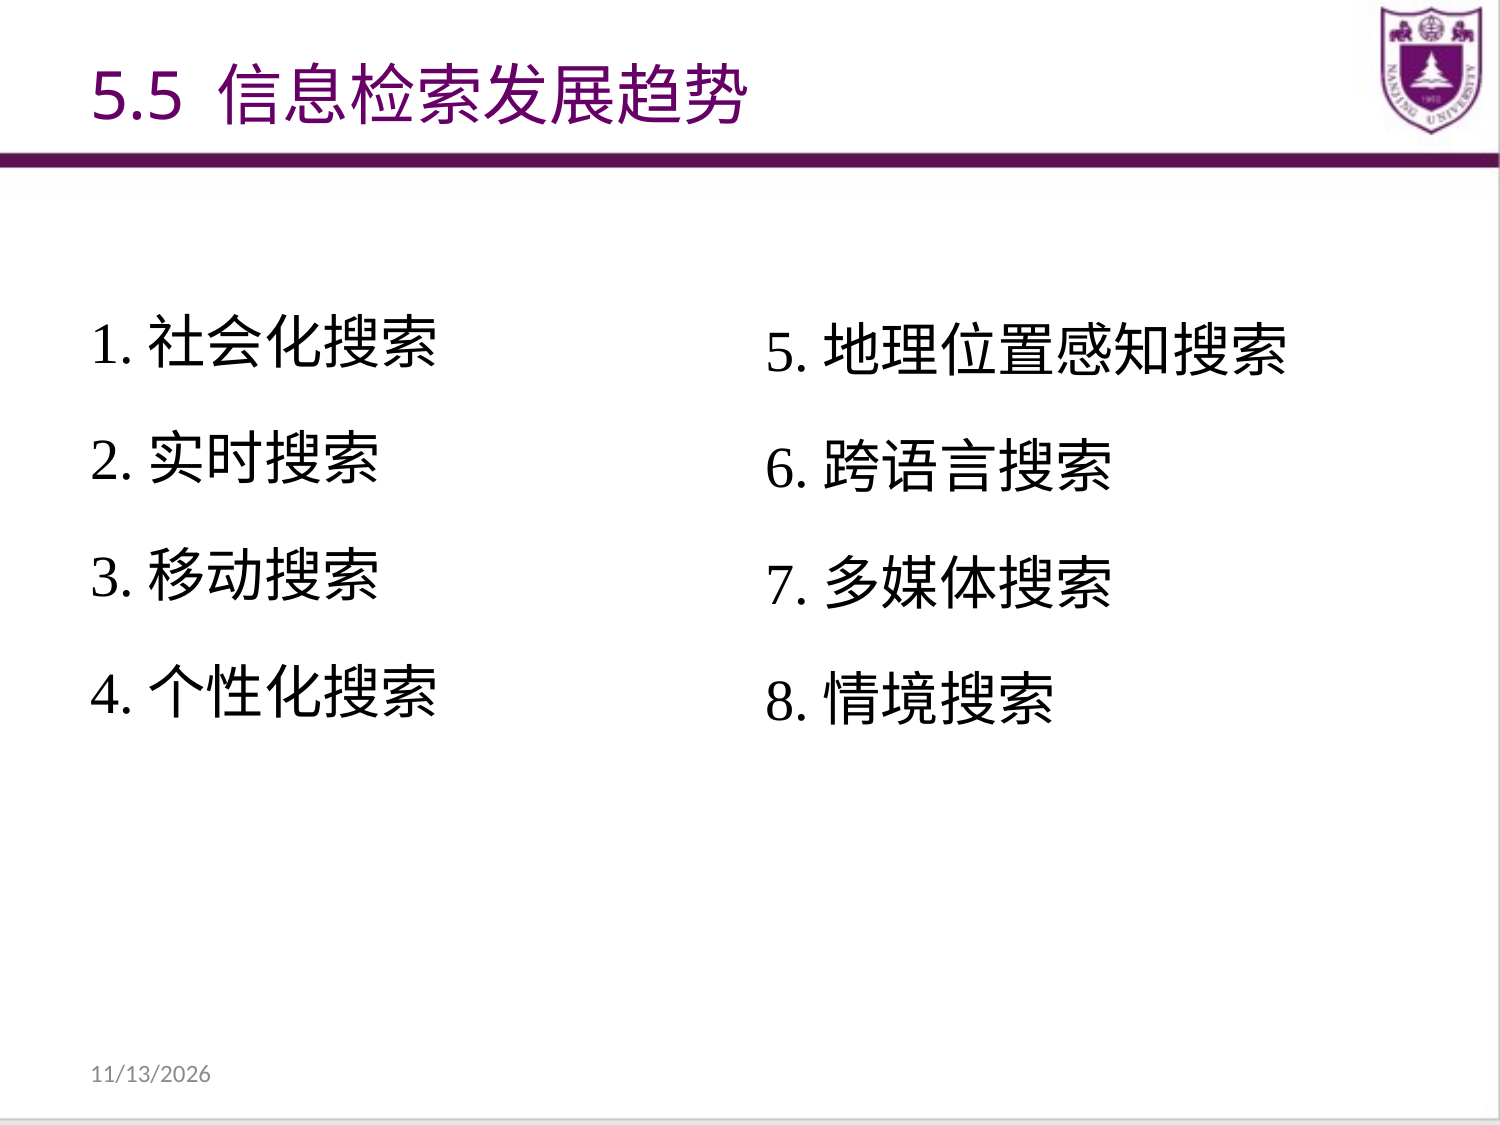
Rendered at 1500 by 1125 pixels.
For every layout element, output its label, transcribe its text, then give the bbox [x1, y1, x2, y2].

text_box 5.地理位置感知搜索 6.跨语言搜索 7.多媒体搜索 8.情境搜索 [749, 270, 1425, 753]
title 5.5 信息检索发展趋势 [75, 45, 1425, 141]
picture [0, 0, 1500, 1125]
list 1.社会化搜索 2.实时搜索 3.移动搜索 4.个性化搜索 [75, 262, 703, 1005]
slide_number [75, 1042, 425, 1103]
